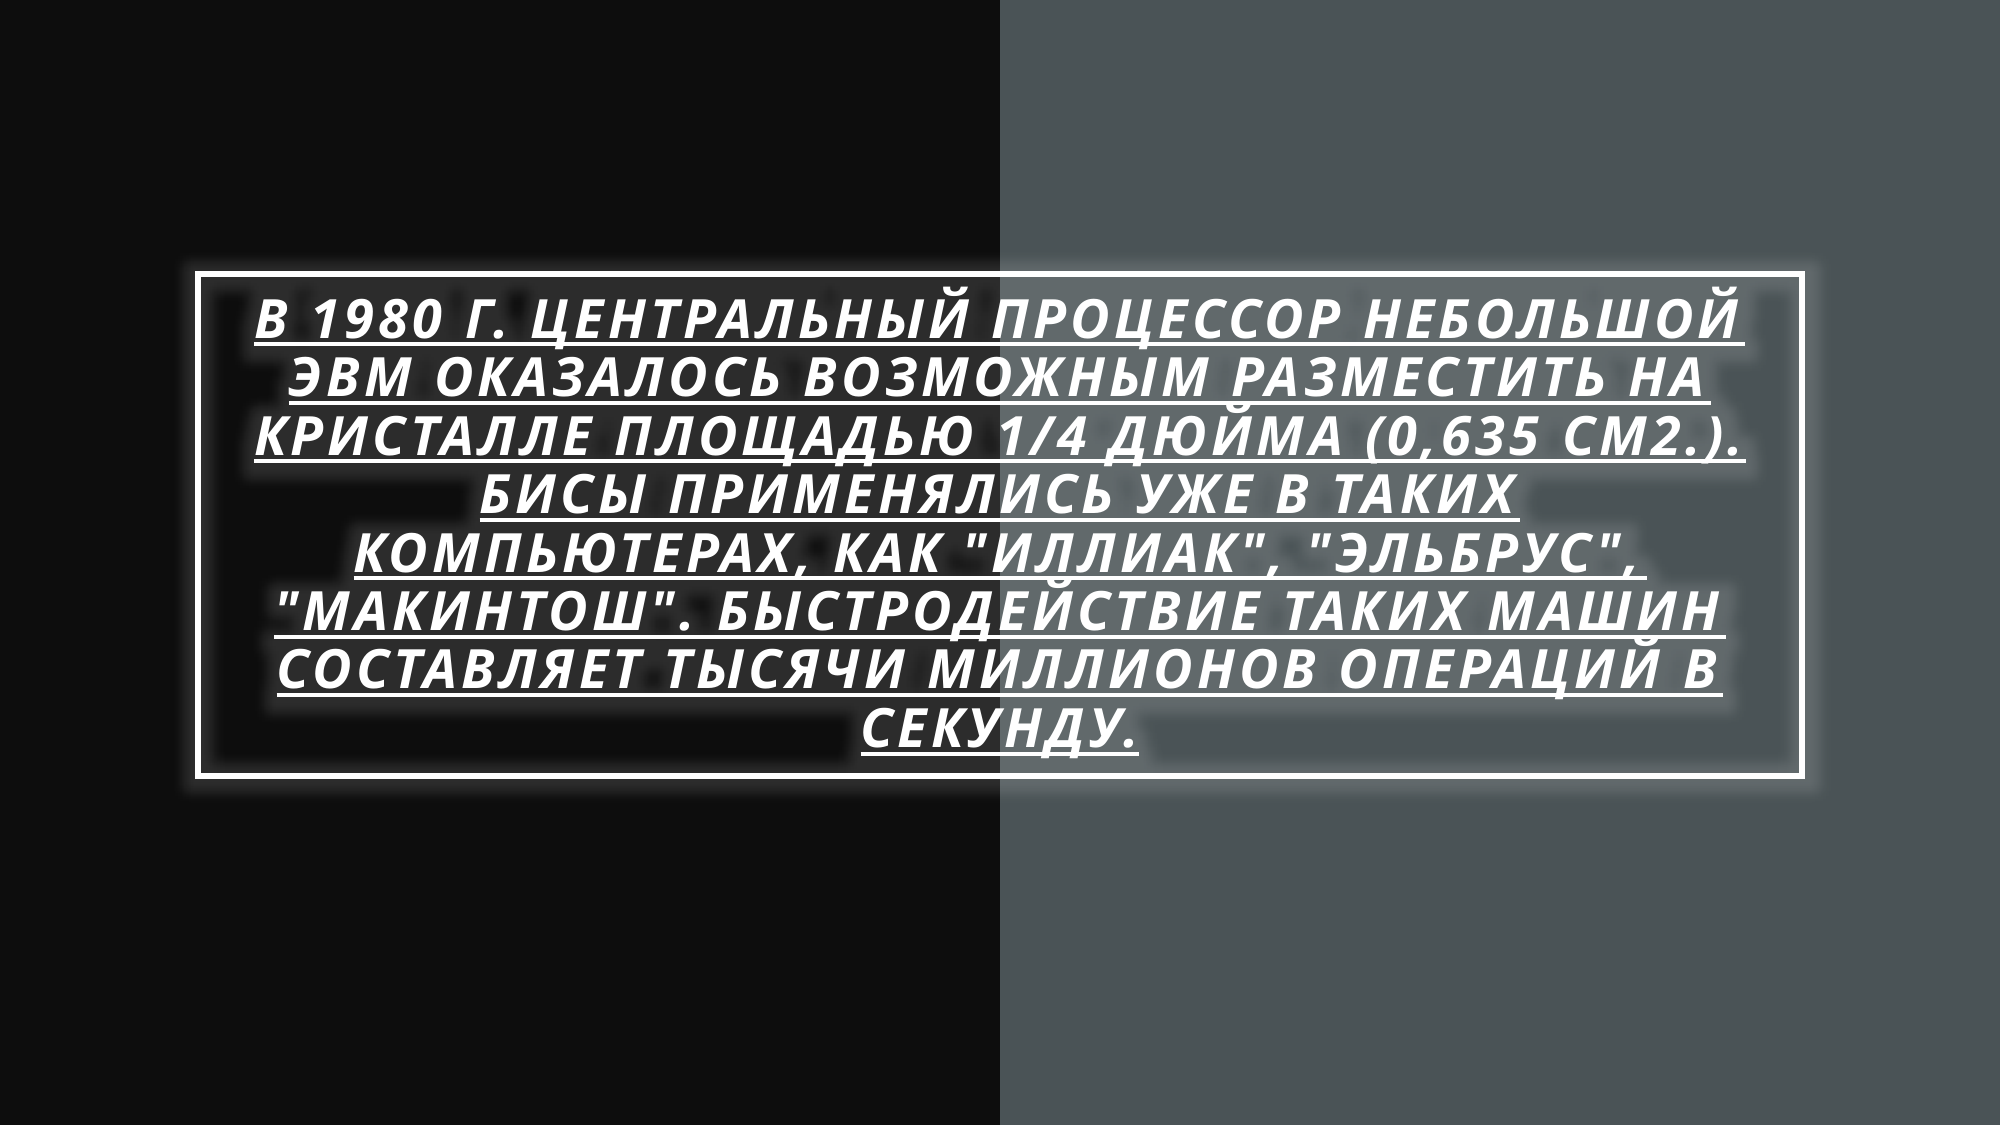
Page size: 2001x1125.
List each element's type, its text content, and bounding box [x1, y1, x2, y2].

text_box [0, 0, 1001, 1125]
text_box В 1980 г. центральный процессор небольшой ЭВМ оказалось возможным разместить на кристалле площадью 1/4 дюйма (0,635 см2.). БИСы применялись уже в таких компьютерах, как "Иллиак", "Эльбрус", "Макинтош". Быстродействие таких машин составляет тысячи миллионов операций в секунду. [197, 274, 1803, 777]
